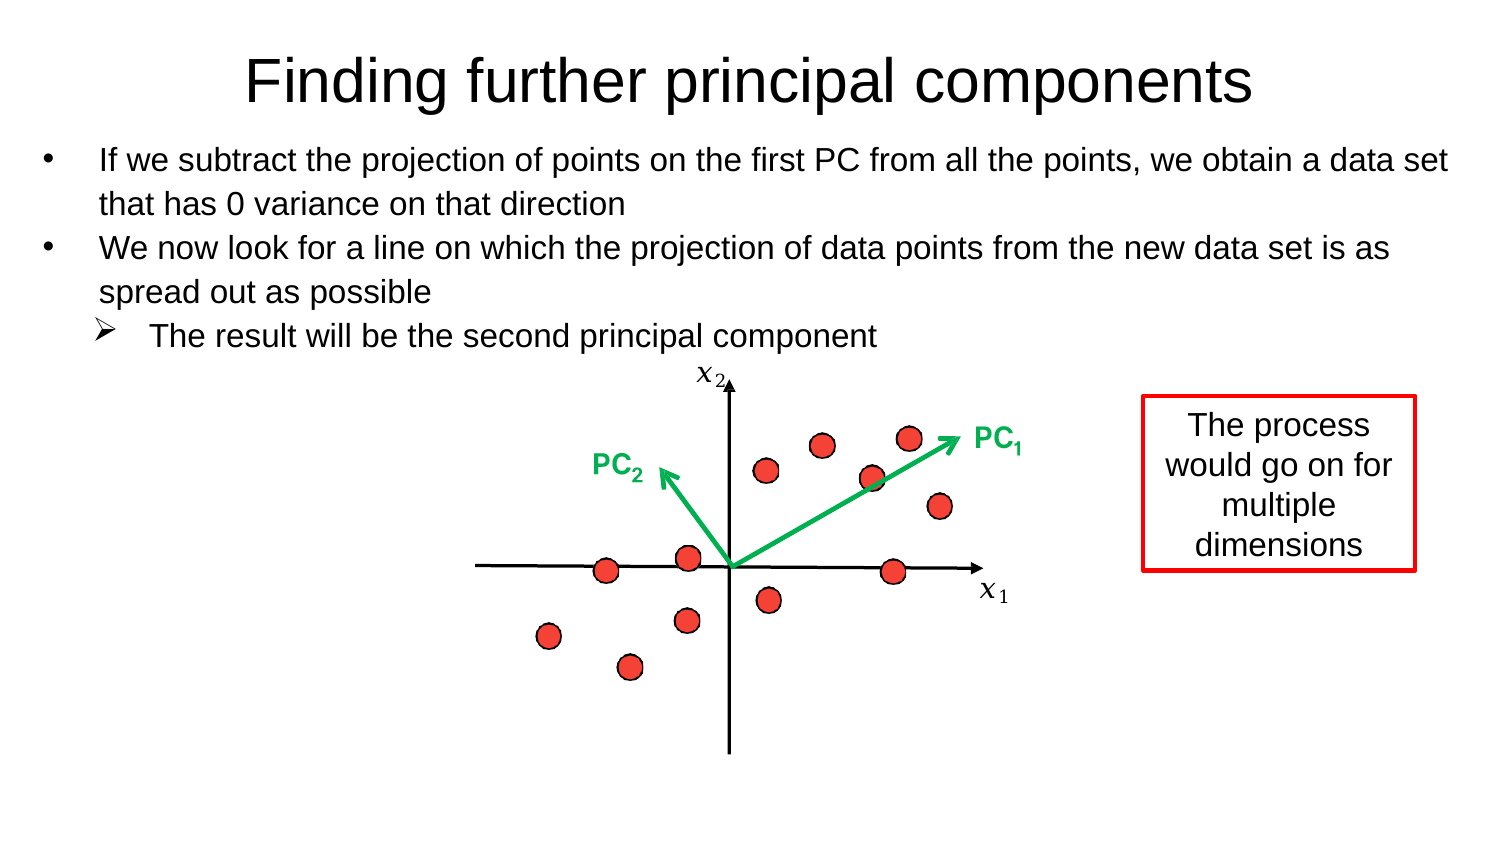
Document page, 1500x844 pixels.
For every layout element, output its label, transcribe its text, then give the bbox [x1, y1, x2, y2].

text_box [659, 467, 734, 569]
text_box 𝑥1 [971, 564, 1011, 607]
text_box [736, 565, 879, 570]
text_box [616, 653, 644, 681]
text_box [858, 464, 886, 491]
text_box [727, 565, 731, 755]
text_box [870, 483, 886, 492]
text_box [879, 558, 907, 585]
text_box [727, 379, 736, 558]
text_box [475, 563, 592, 568]
text_box [674, 545, 702, 572]
text_box [592, 444, 652, 486]
text_box [702, 565, 727, 569]
text_box [631, 461, 656, 490]
text_box [1013, 435, 1033, 463]
text_box 𝑥2 [687, 378, 728, 392]
text_box If we subtract the projection of points on the first PC from all the points, we obtain a data set that has 0 variance on that direction We now look for a line on which the projection of data points from the new data set is as spread out as possible The result will be the second principal component [30, 134, 1475, 378]
text_box The process would go on for multiple dimensions [1143, 396, 1416, 571]
text_box [755, 586, 782, 614]
text_box Finding further principal components [24, 21, 1475, 135]
text_box [974, 417, 1034, 460]
text_box [730, 436, 961, 570]
text_box [808, 432, 836, 459]
text_box [926, 492, 953, 520]
text_box [620, 564, 674, 569]
text_box [592, 557, 620, 584]
text_box [673, 607, 701, 634]
text_box [752, 457, 780, 484]
text_box [907, 561, 975, 575]
text_box [535, 622, 562, 650]
text_box [895, 425, 923, 452]
